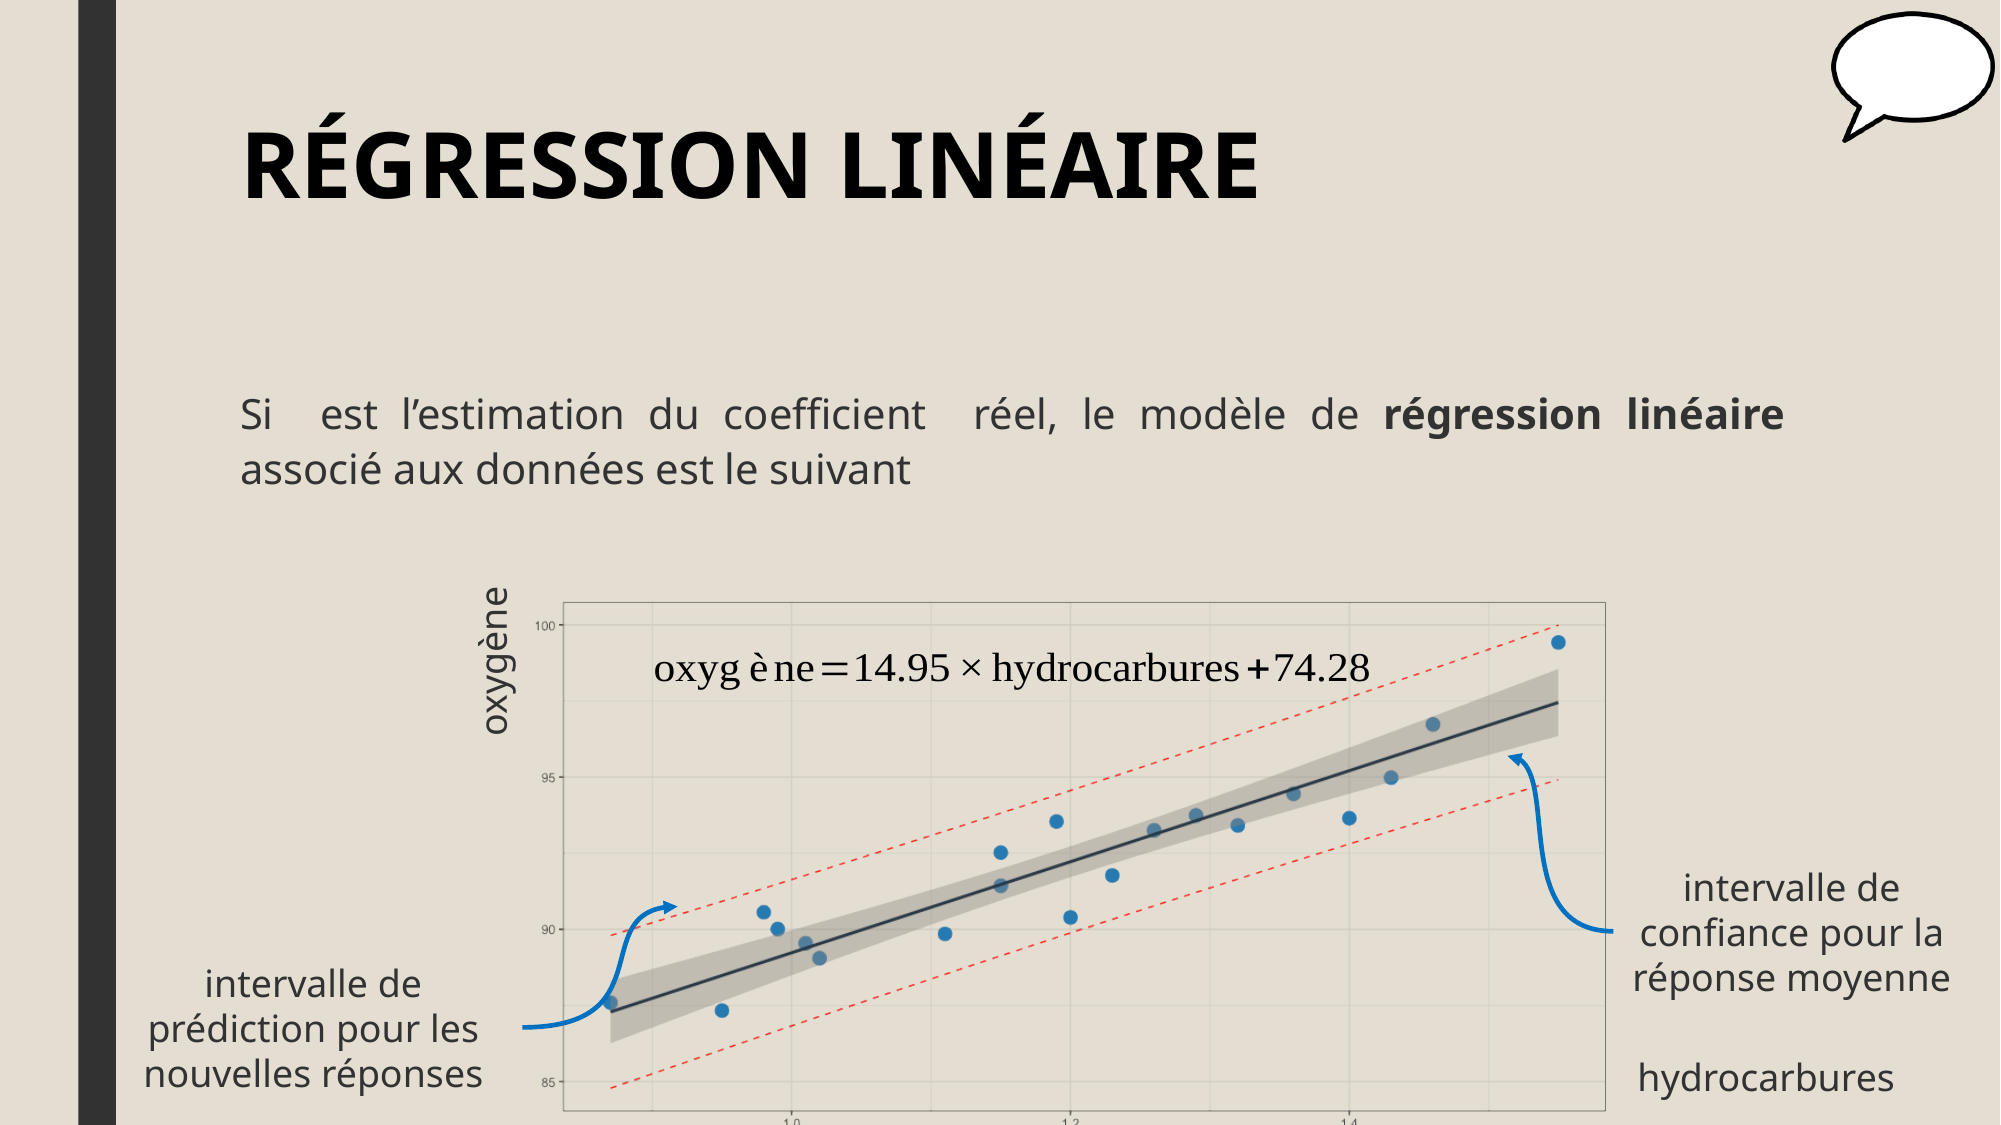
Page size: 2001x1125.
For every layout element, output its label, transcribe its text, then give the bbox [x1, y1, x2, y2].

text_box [522, 906, 678, 1029]
text_box intervalle de confiance pour la réponse moyenne [1614, 856, 1971, 1007]
text_box intervalle de prédiction pour les nouvelles réponses [104, 952, 523, 1103]
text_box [1507, 755, 1614, 933]
text_box oxygène [461, 534, 522, 789]
text_box hydrocarbures [1614, 1046, 1945, 1107]
picture [1831, 11, 1995, 144]
picture [535, 594, 1614, 1125]
title Régression linéaire [225, 112, 1800, 357]
